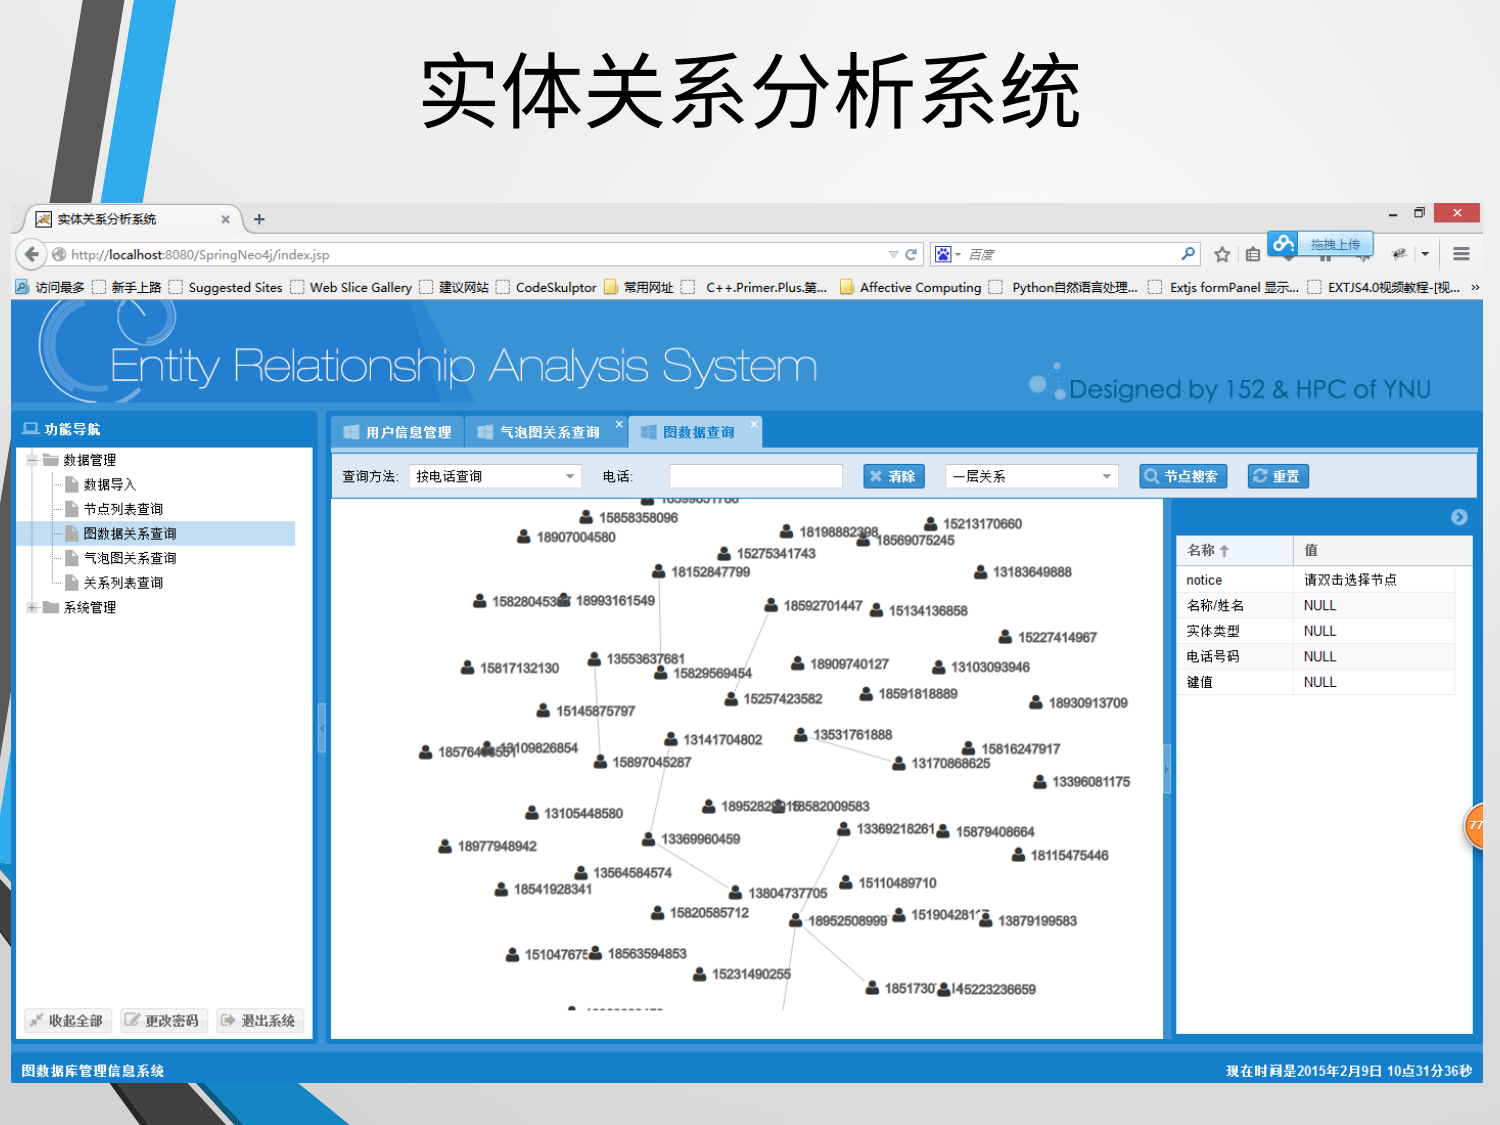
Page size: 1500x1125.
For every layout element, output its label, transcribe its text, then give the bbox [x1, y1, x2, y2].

picture [11, 203, 1483, 1083]
title 实体关系分析系统 [75, 0, 1425, 183]
